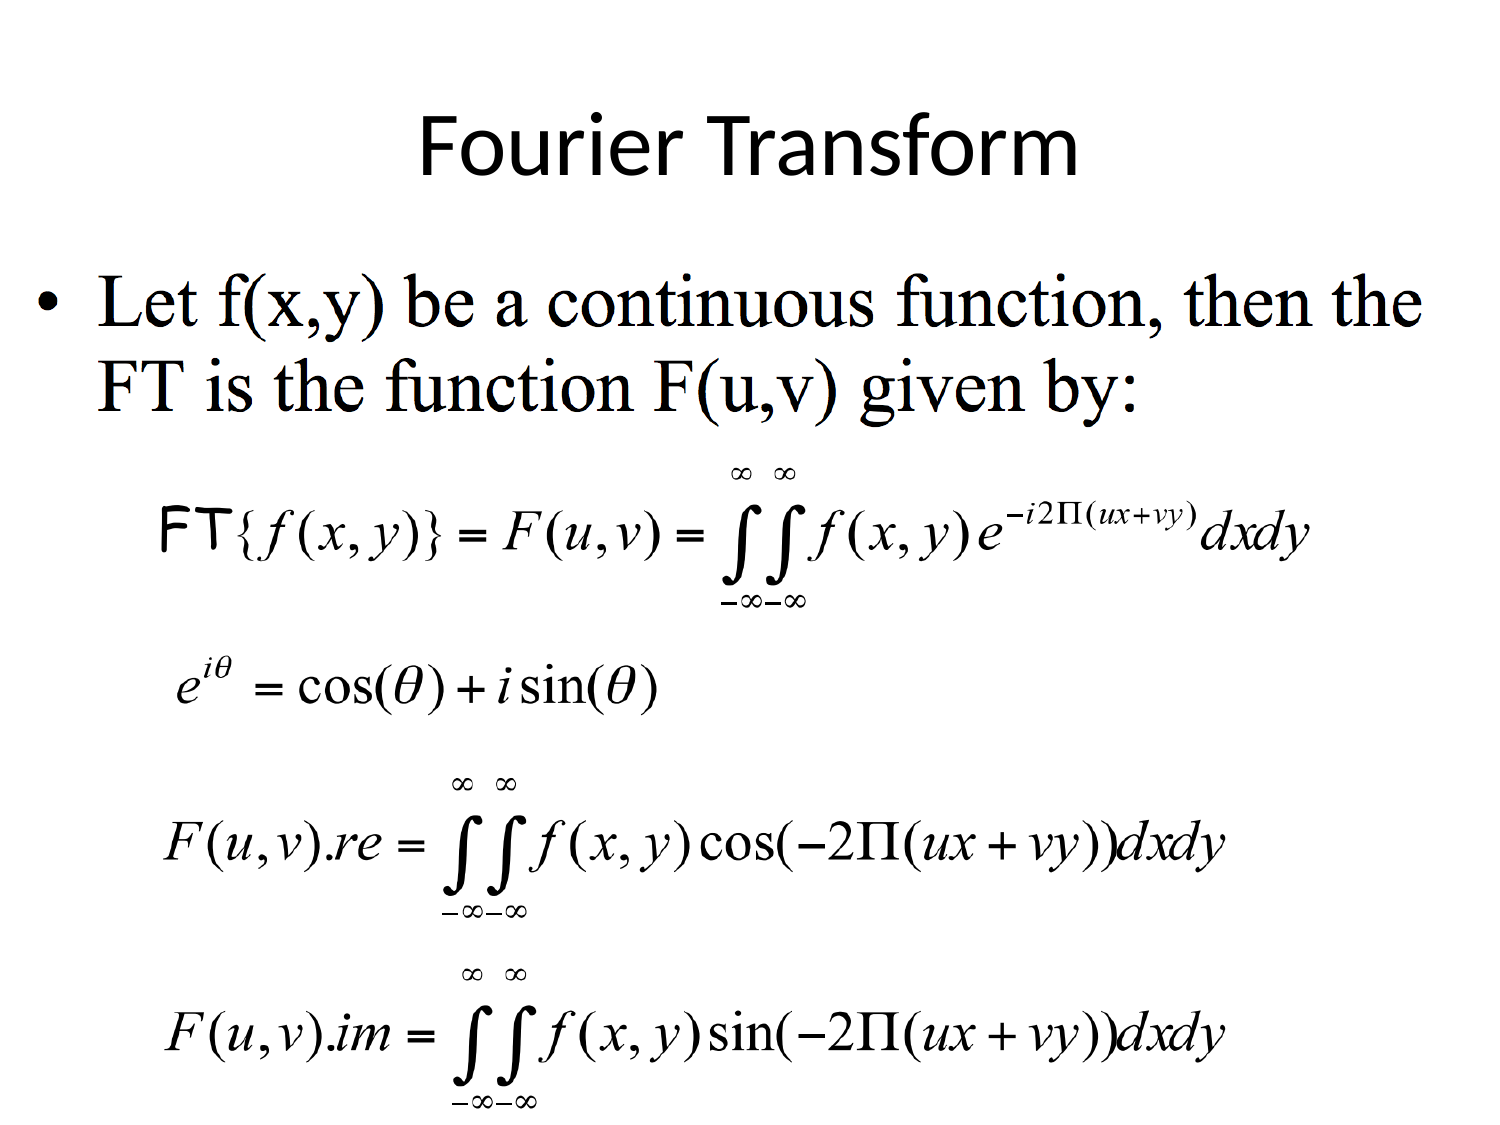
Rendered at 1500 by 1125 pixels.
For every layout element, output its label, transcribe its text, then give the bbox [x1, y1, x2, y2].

title Fourier Transform [75, 45, 1425, 230]
picture [0, 232, 1500, 1125]
